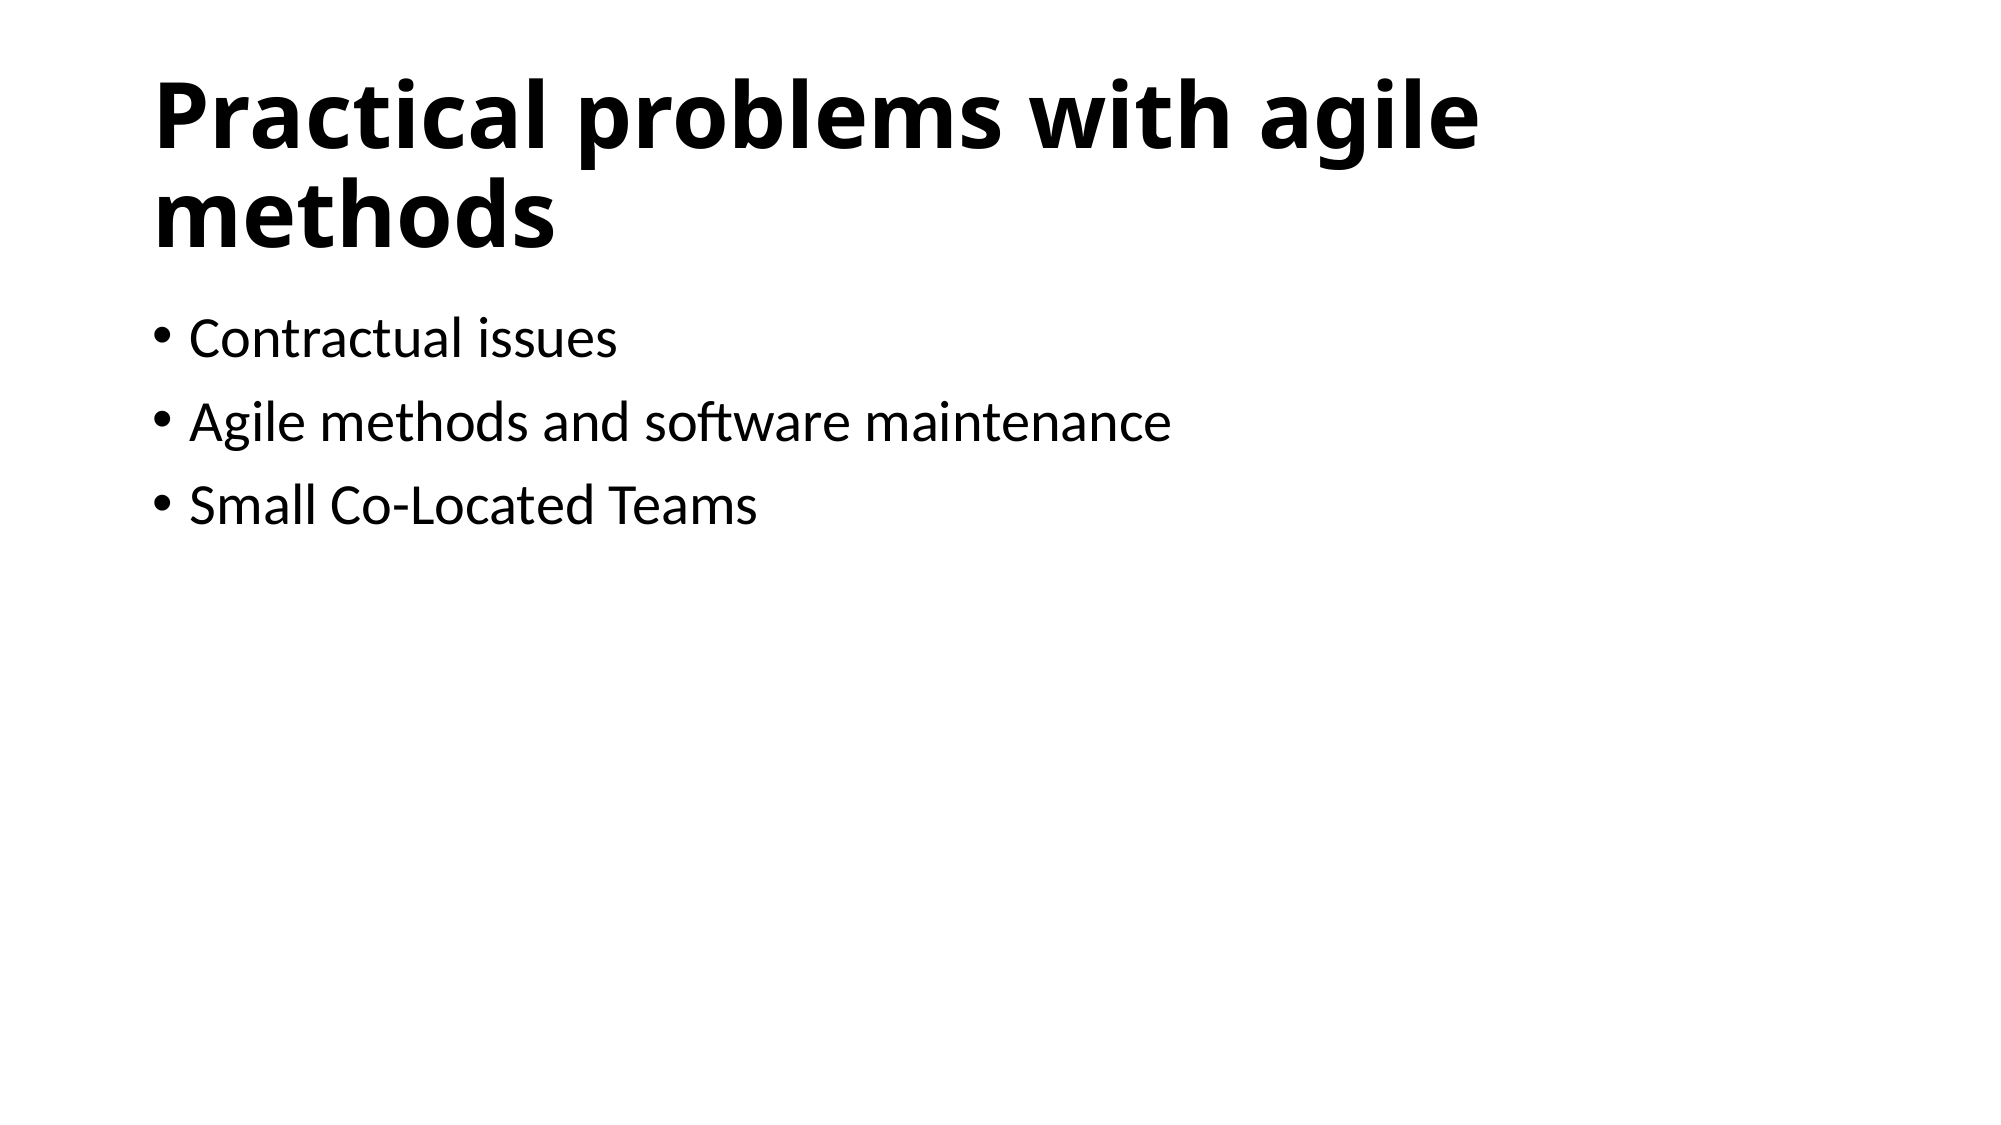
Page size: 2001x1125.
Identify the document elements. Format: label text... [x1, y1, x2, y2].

list Contractual issues Agile methods and software maintenance Small Co-Located Teams [137, 299, 1863, 1014]
title Practical problems with agile methods [137, 59, 1863, 278]
